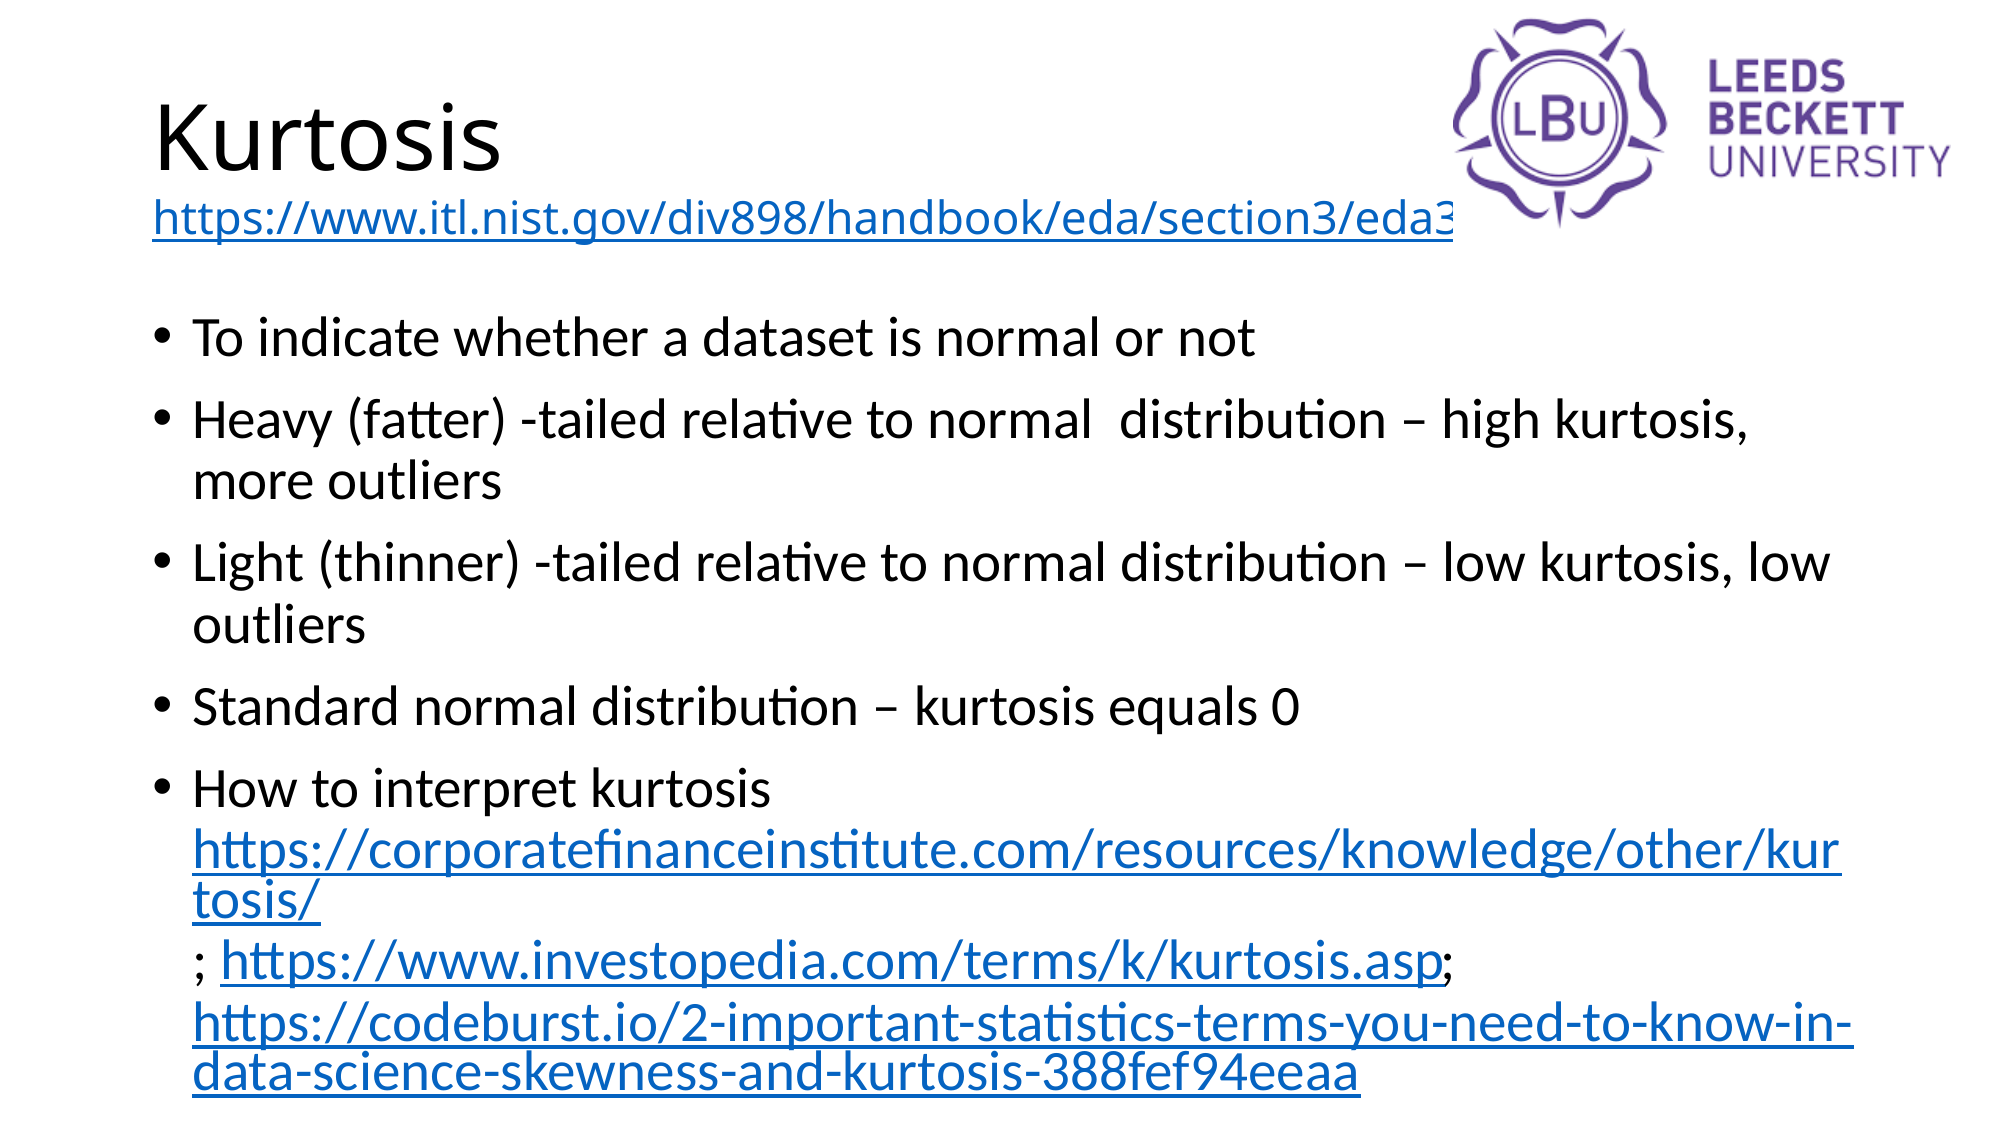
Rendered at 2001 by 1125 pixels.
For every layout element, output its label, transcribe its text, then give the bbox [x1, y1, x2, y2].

title Kurtosis https://www.itl.nist.gov/div898/handbook/eda/section3/eda35b.htm [137, 59, 1863, 278]
picture [1453, 0, 1951, 249]
list To indicate whether a dataset is normal or not Heavy (fatter) -tailed relative to normal distribution – high kurtosis, more outliers Light (thinner) -tailed relative to normal distribution – low kurtosis, low outliers Standard normal distribution – kurtosis equals 0 How to interpret kurtosis https://corporatefinanceinstitute.com/resources/knowledge/other/kurtosis/; https://www.investopedia.com/terms/k/kurtosis.asp; https://codeburst.io/2-important-statistics-terms-you-need-to-know-in-data-science-skewness-and-kurtosis-388fef94eeaa [137, 299, 1863, 1014]
